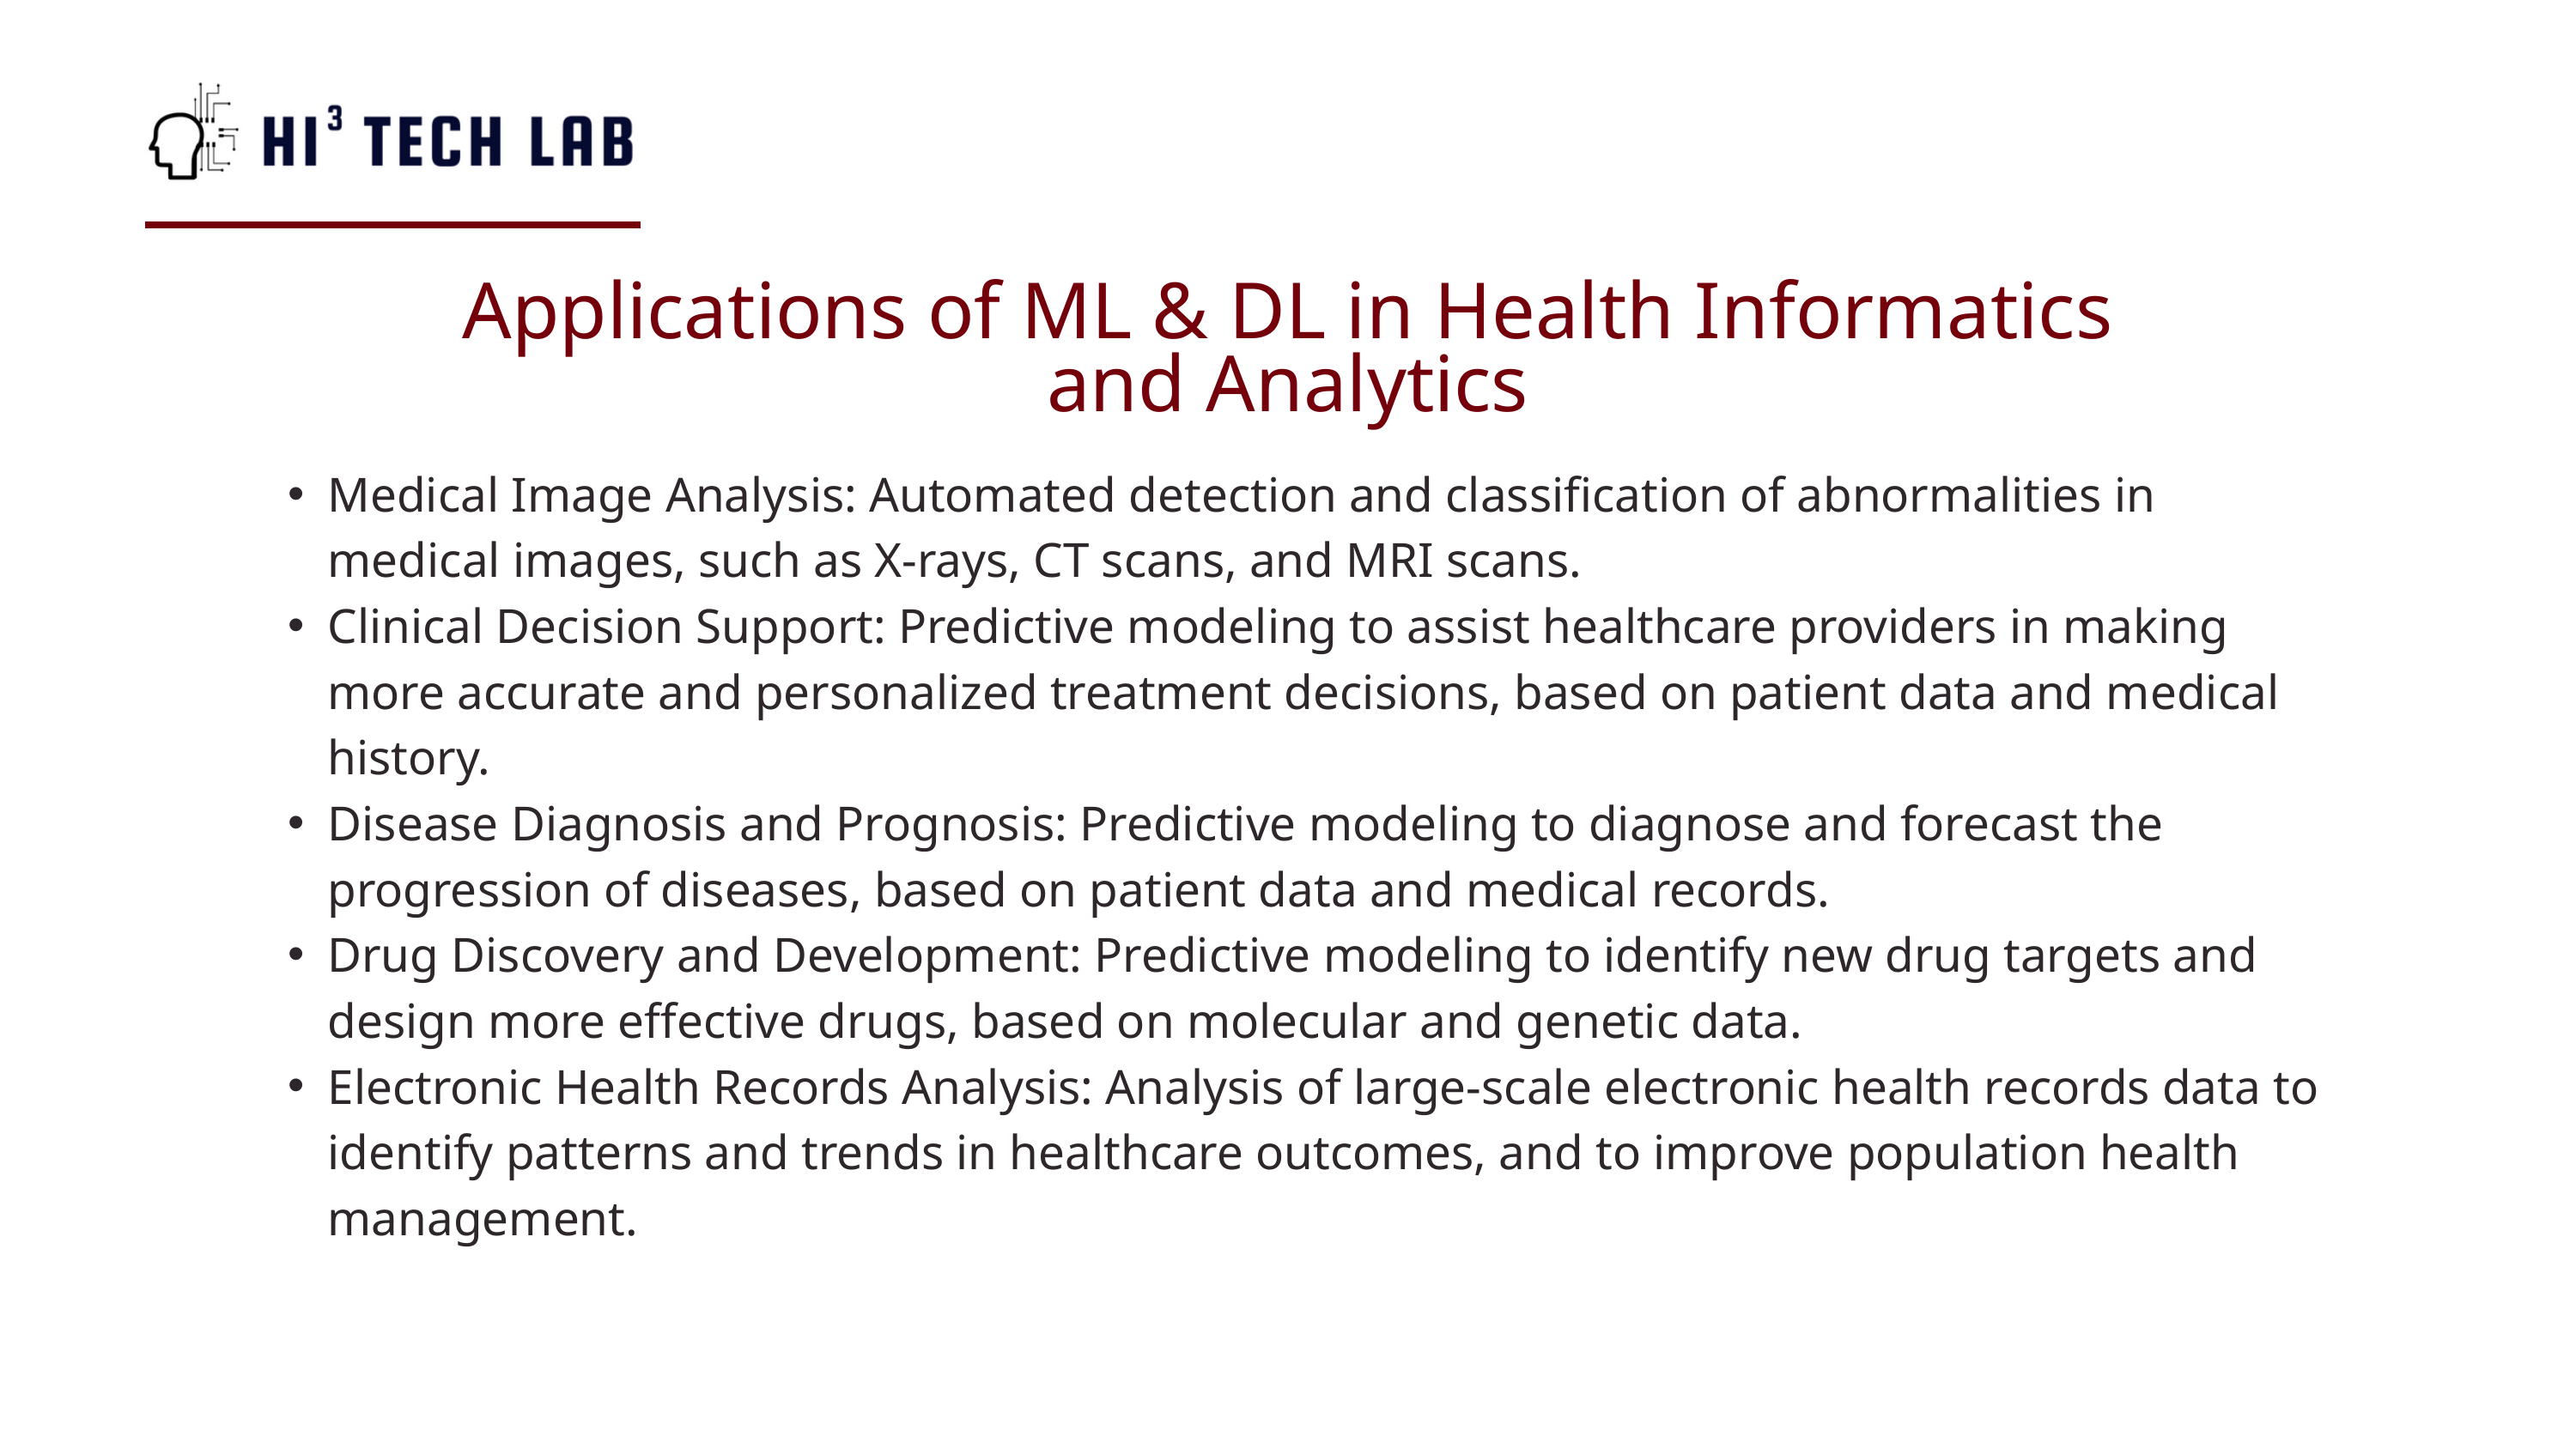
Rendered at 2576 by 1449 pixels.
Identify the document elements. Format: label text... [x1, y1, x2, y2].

text_box Applications of ML & DL in Health Informatics and Analytics [410, 281, 2166, 427]
picture [132, 73, 641, 194]
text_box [144, 221, 641, 229]
text_box Medical Image Analysis: Automated detection and classification of abnormalities in medical images, such as X-rays, CT scans, and MRI scans. Clinical Decision Support: Predictive modeling to assist healthcare providers in making more accurate and personalized treatment decisions, based on patient data and medical history. Disease Diagnosis and Prognosis: Predictive modeling to diagnose and forecast the progression of diseases, based on patient data and medical records. Drug Discovery and Development: Predictive modeling to identify new drug targets and design more effective drugs, based on molecular and genetic data. Electronic Health Records Analysis: Analysis of large-scale electronic health records data to identify patterns and trends in healthcare outcomes, and to improve population health management. [247, 455, 2329, 1246]
